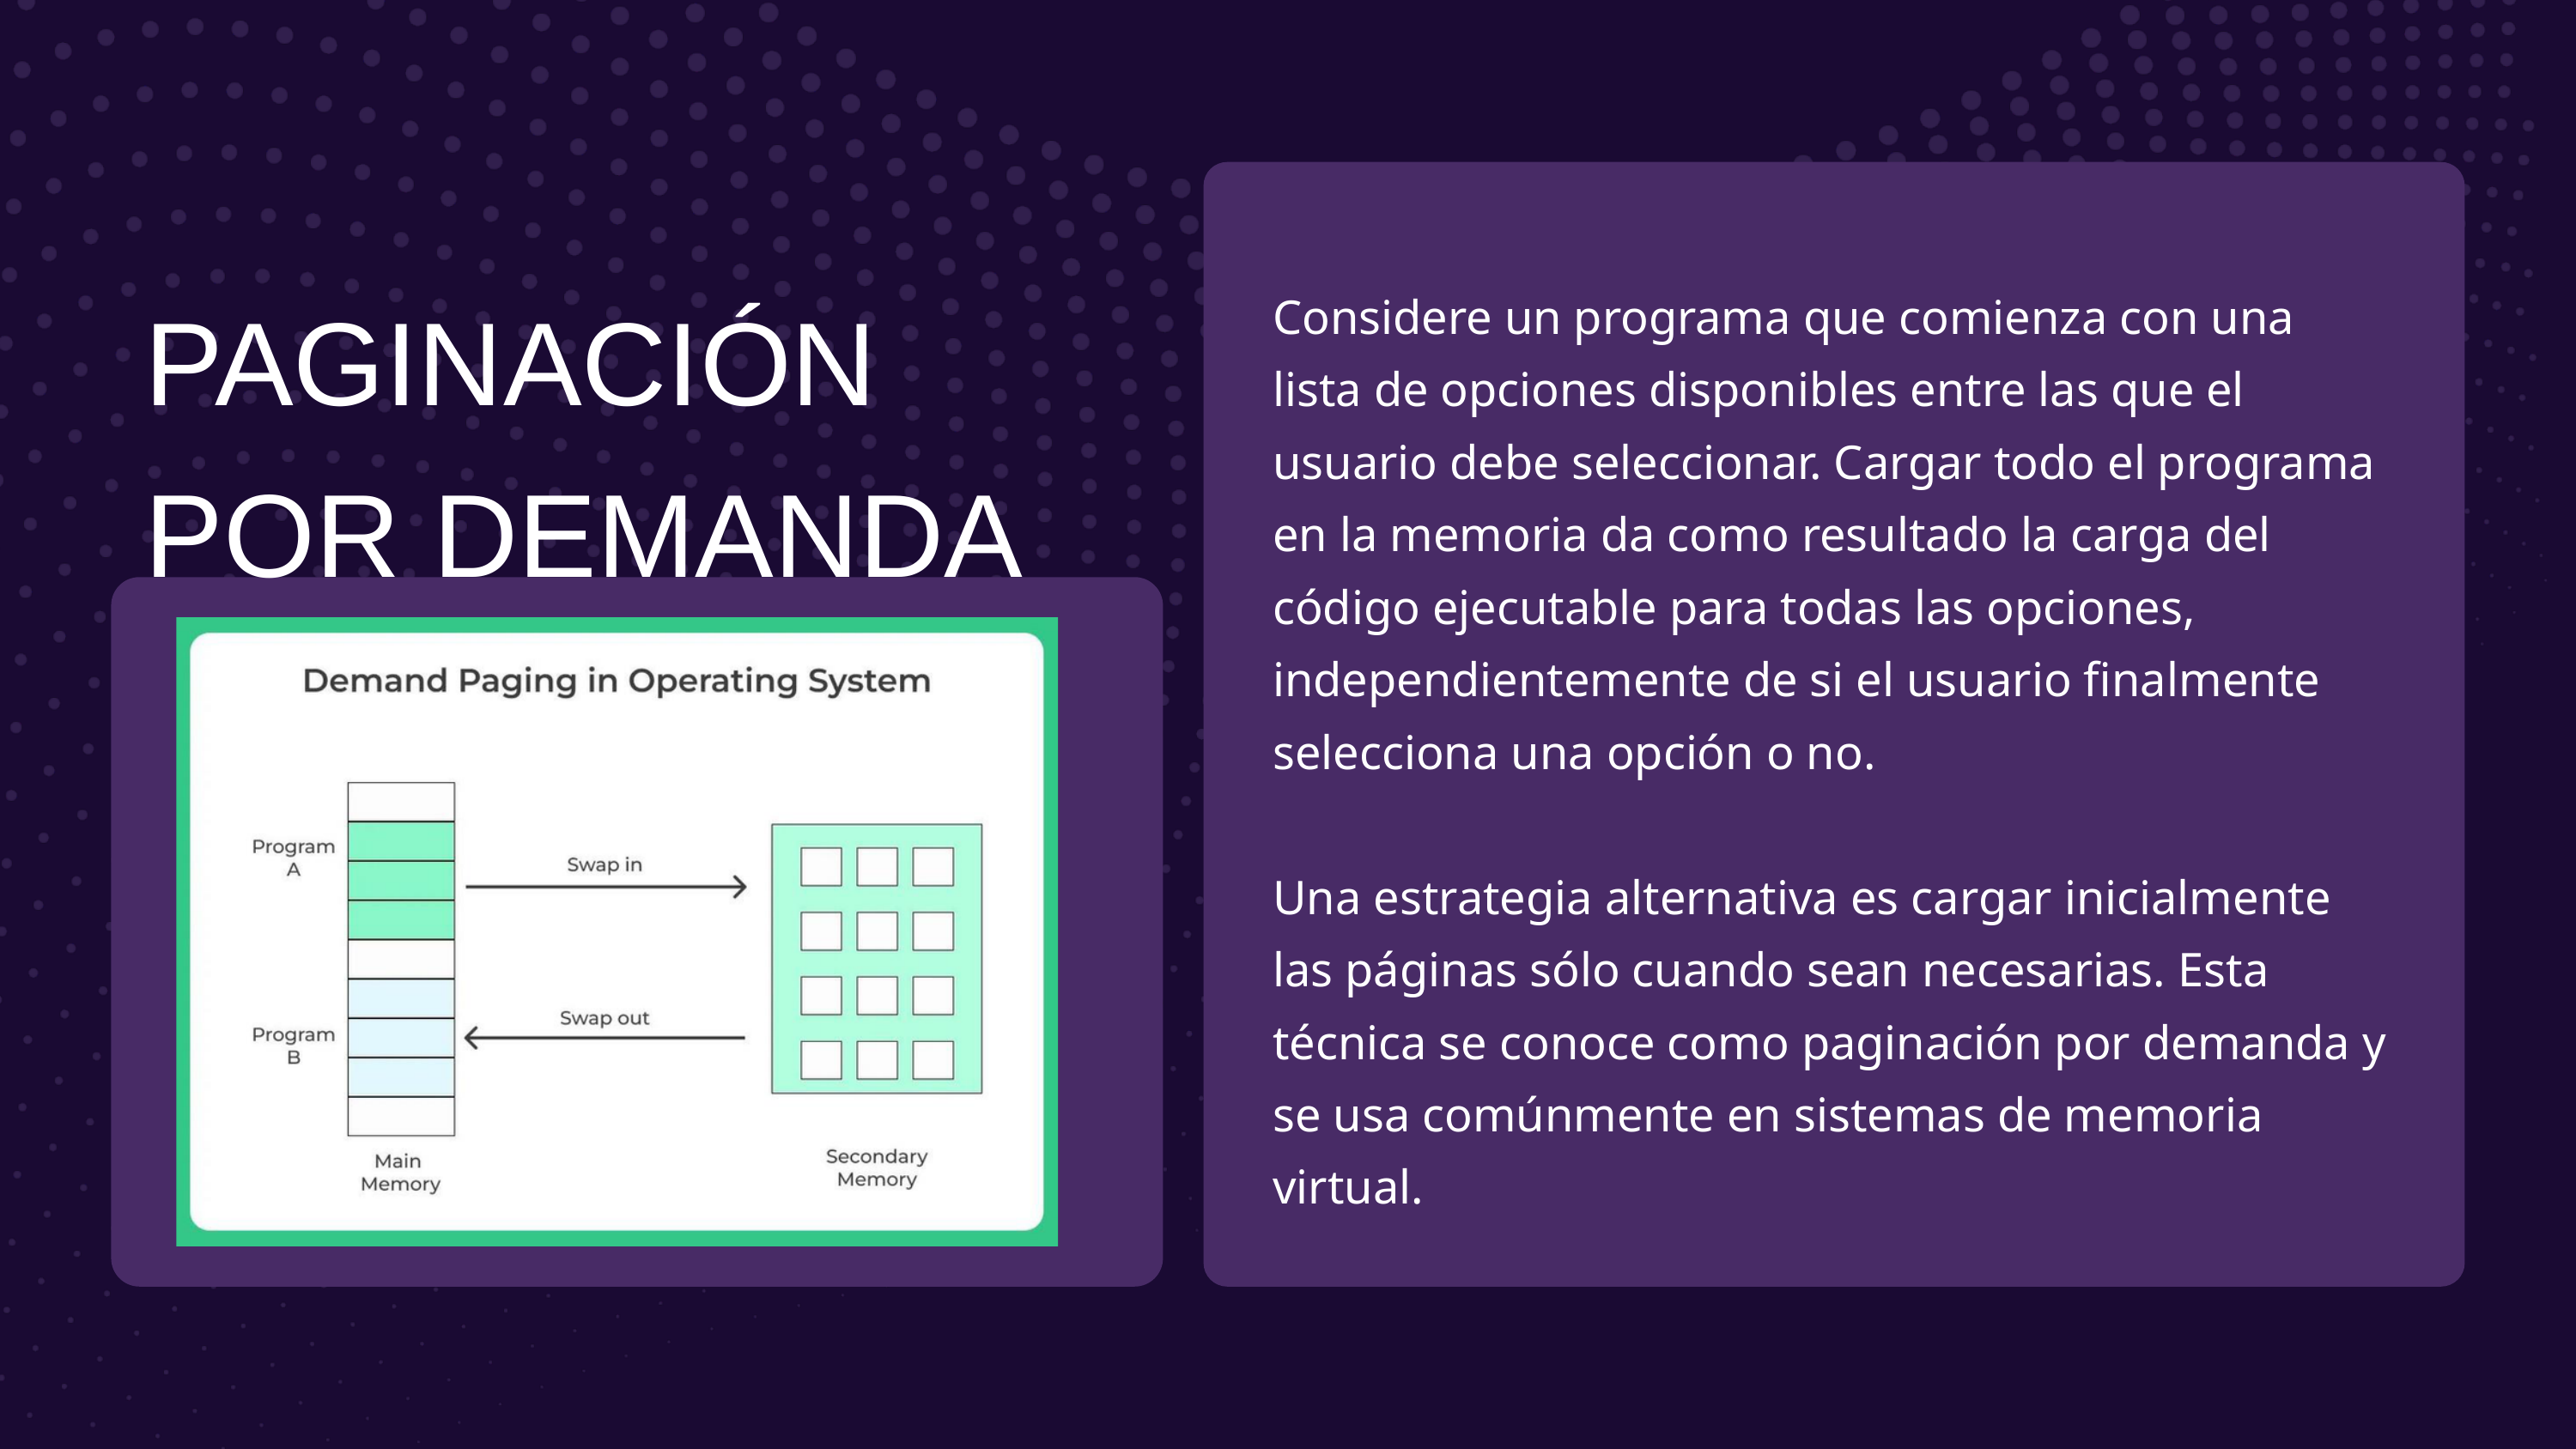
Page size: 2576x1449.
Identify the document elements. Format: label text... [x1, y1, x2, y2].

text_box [1203, 146, 2465, 1287]
text_box [0, 0, 2548, 1449]
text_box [111, 561, 1163, 1287]
text_box PAGINACIÓN POR DEMANDA [144, 258, 1145, 560]
